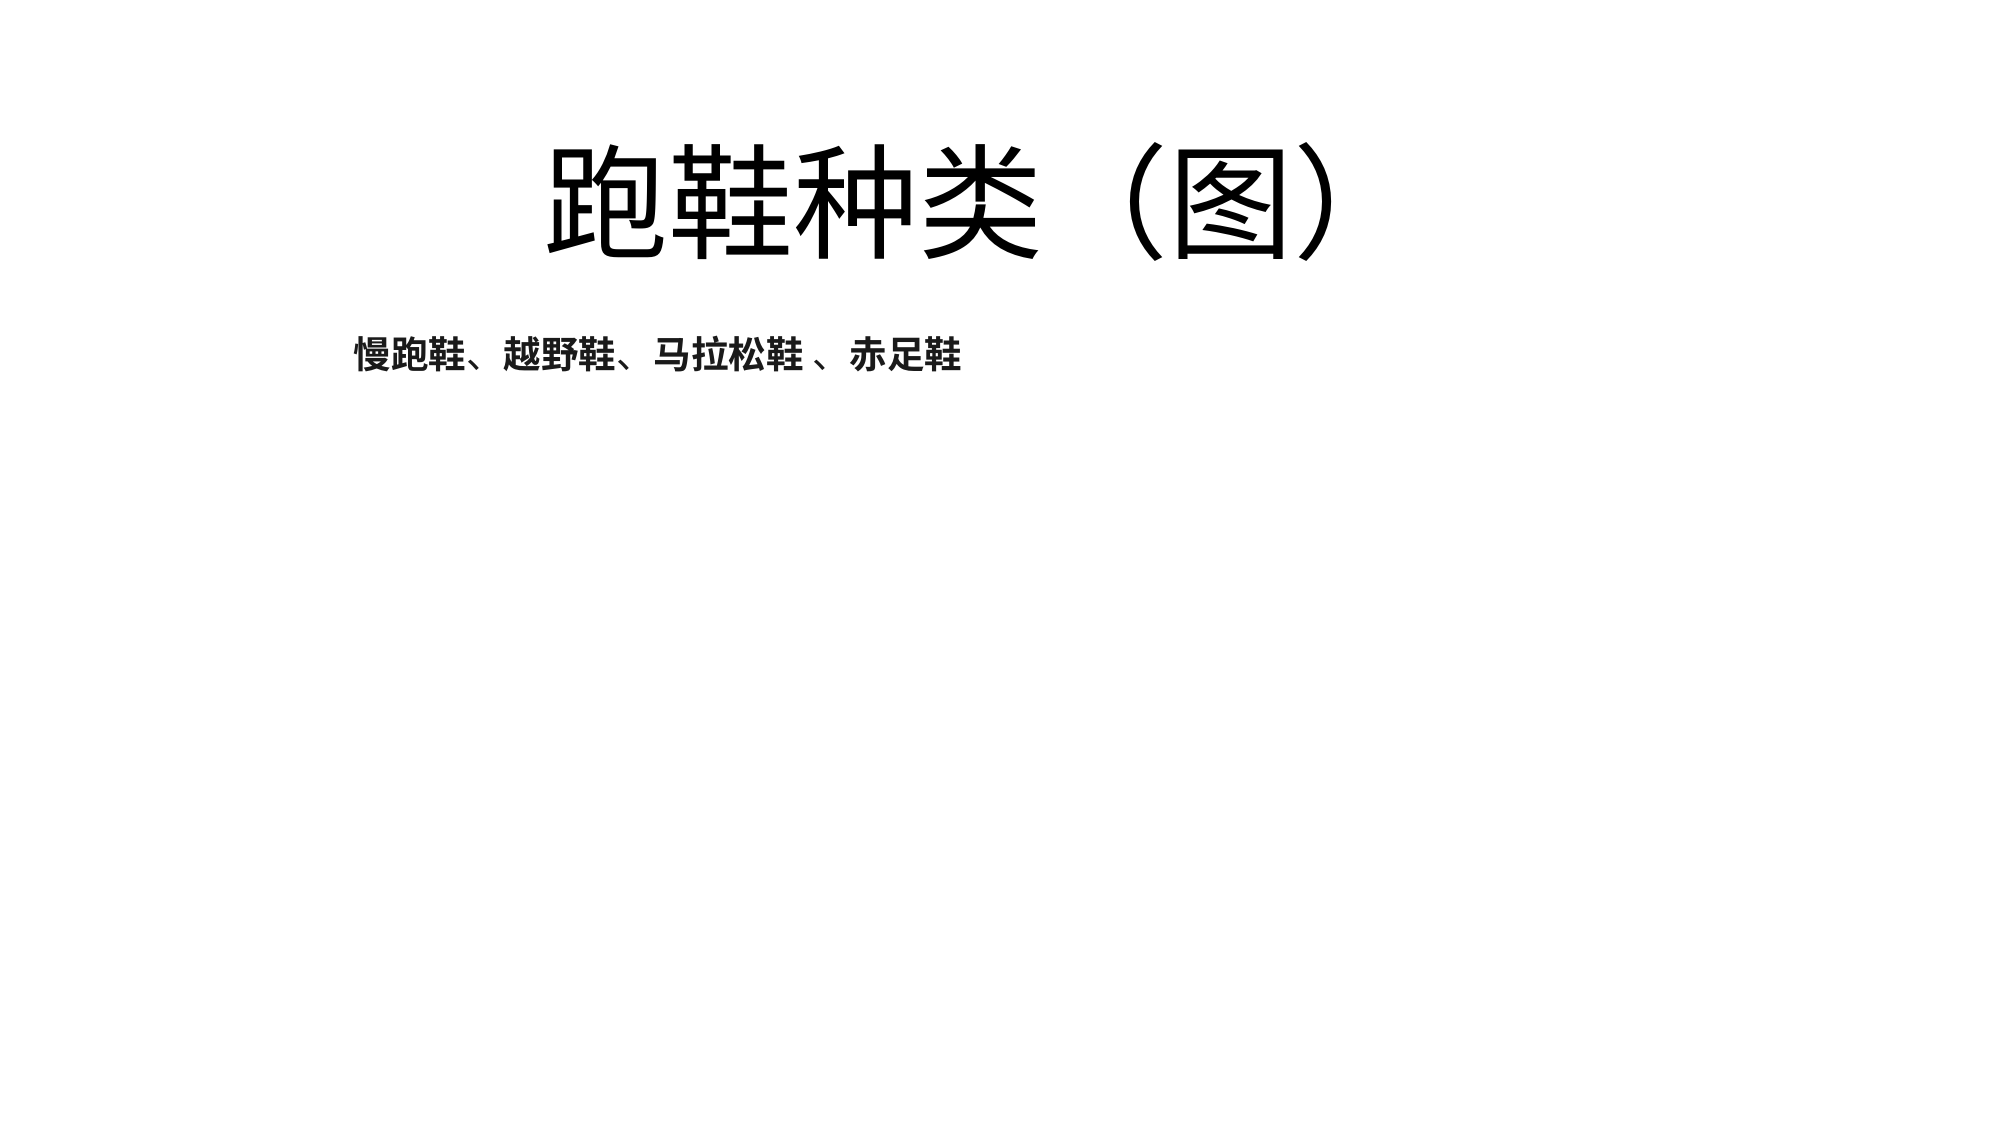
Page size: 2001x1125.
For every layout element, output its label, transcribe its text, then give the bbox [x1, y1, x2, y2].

title 跑鞋种类（图） [231, 104, 1732, 285]
text_box 慢跑鞋、越野鞋、马拉松鞋 、赤足鞋 [339, 323, 978, 384]
